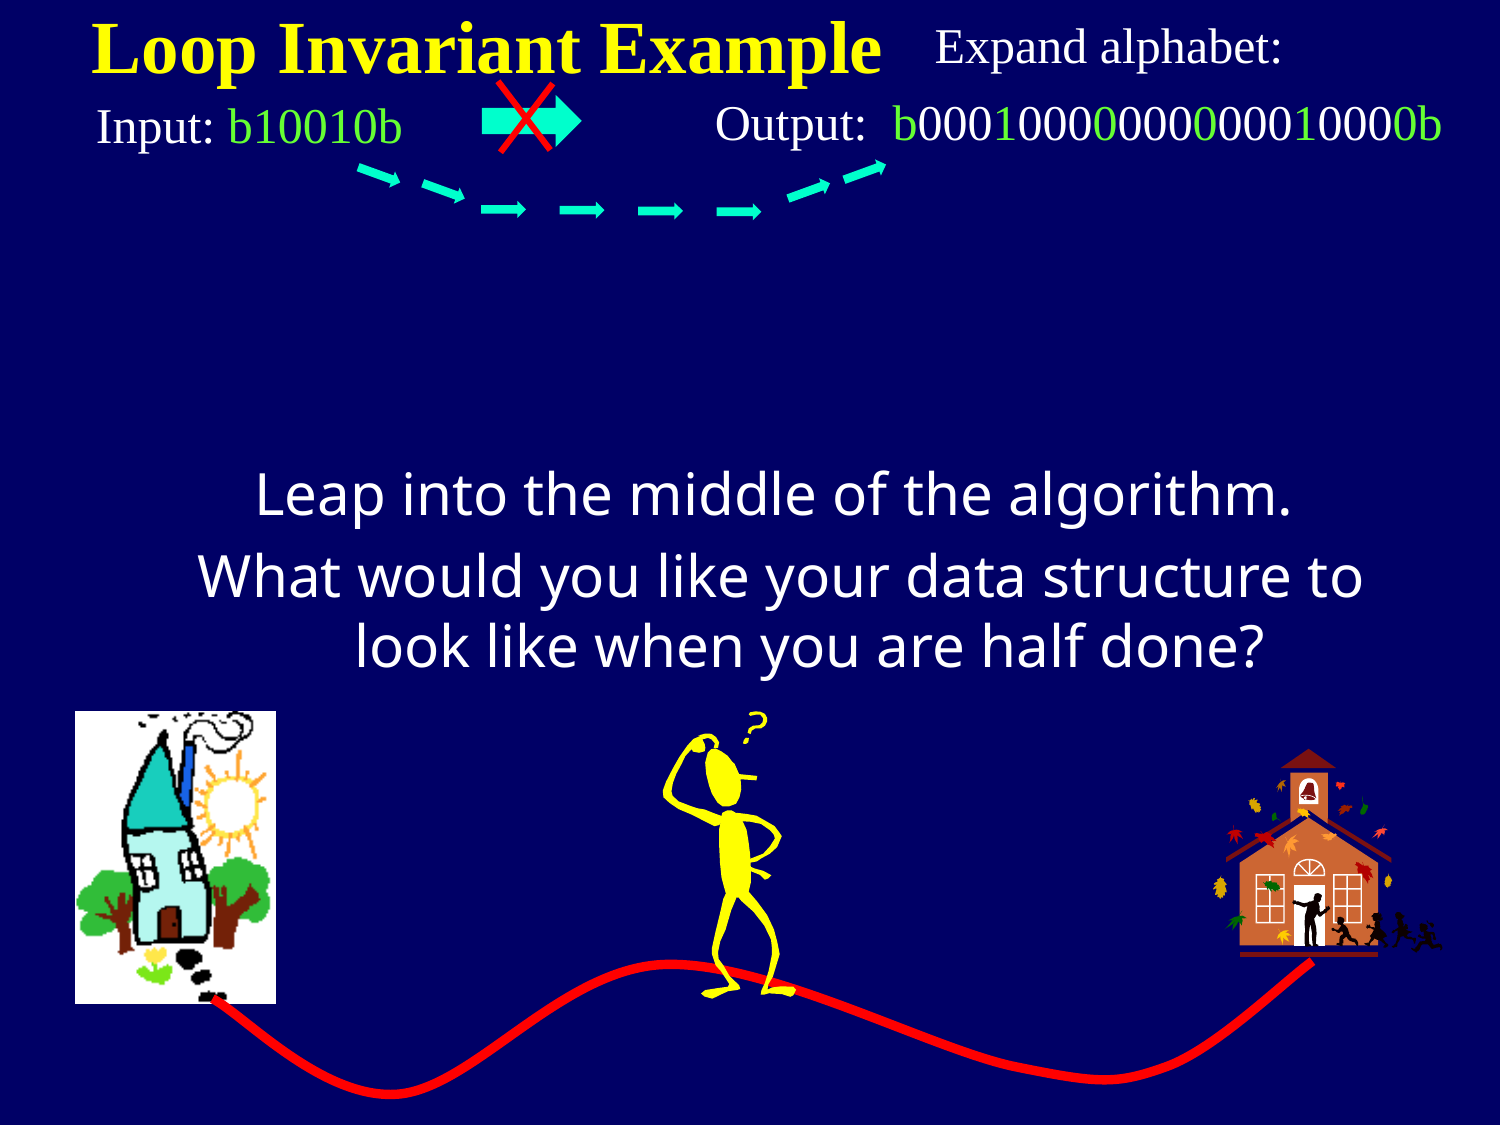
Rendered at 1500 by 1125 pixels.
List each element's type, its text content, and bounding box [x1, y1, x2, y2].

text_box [74, 449, 1444, 1101]
title Loop Invariant Example [0, 0, 1126, 138]
text_box Expand alphabet: [889, 5, 1500, 81]
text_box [497, 80, 553, 153]
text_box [356, 171, 888, 221]
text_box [78, 82, 1500, 163]
